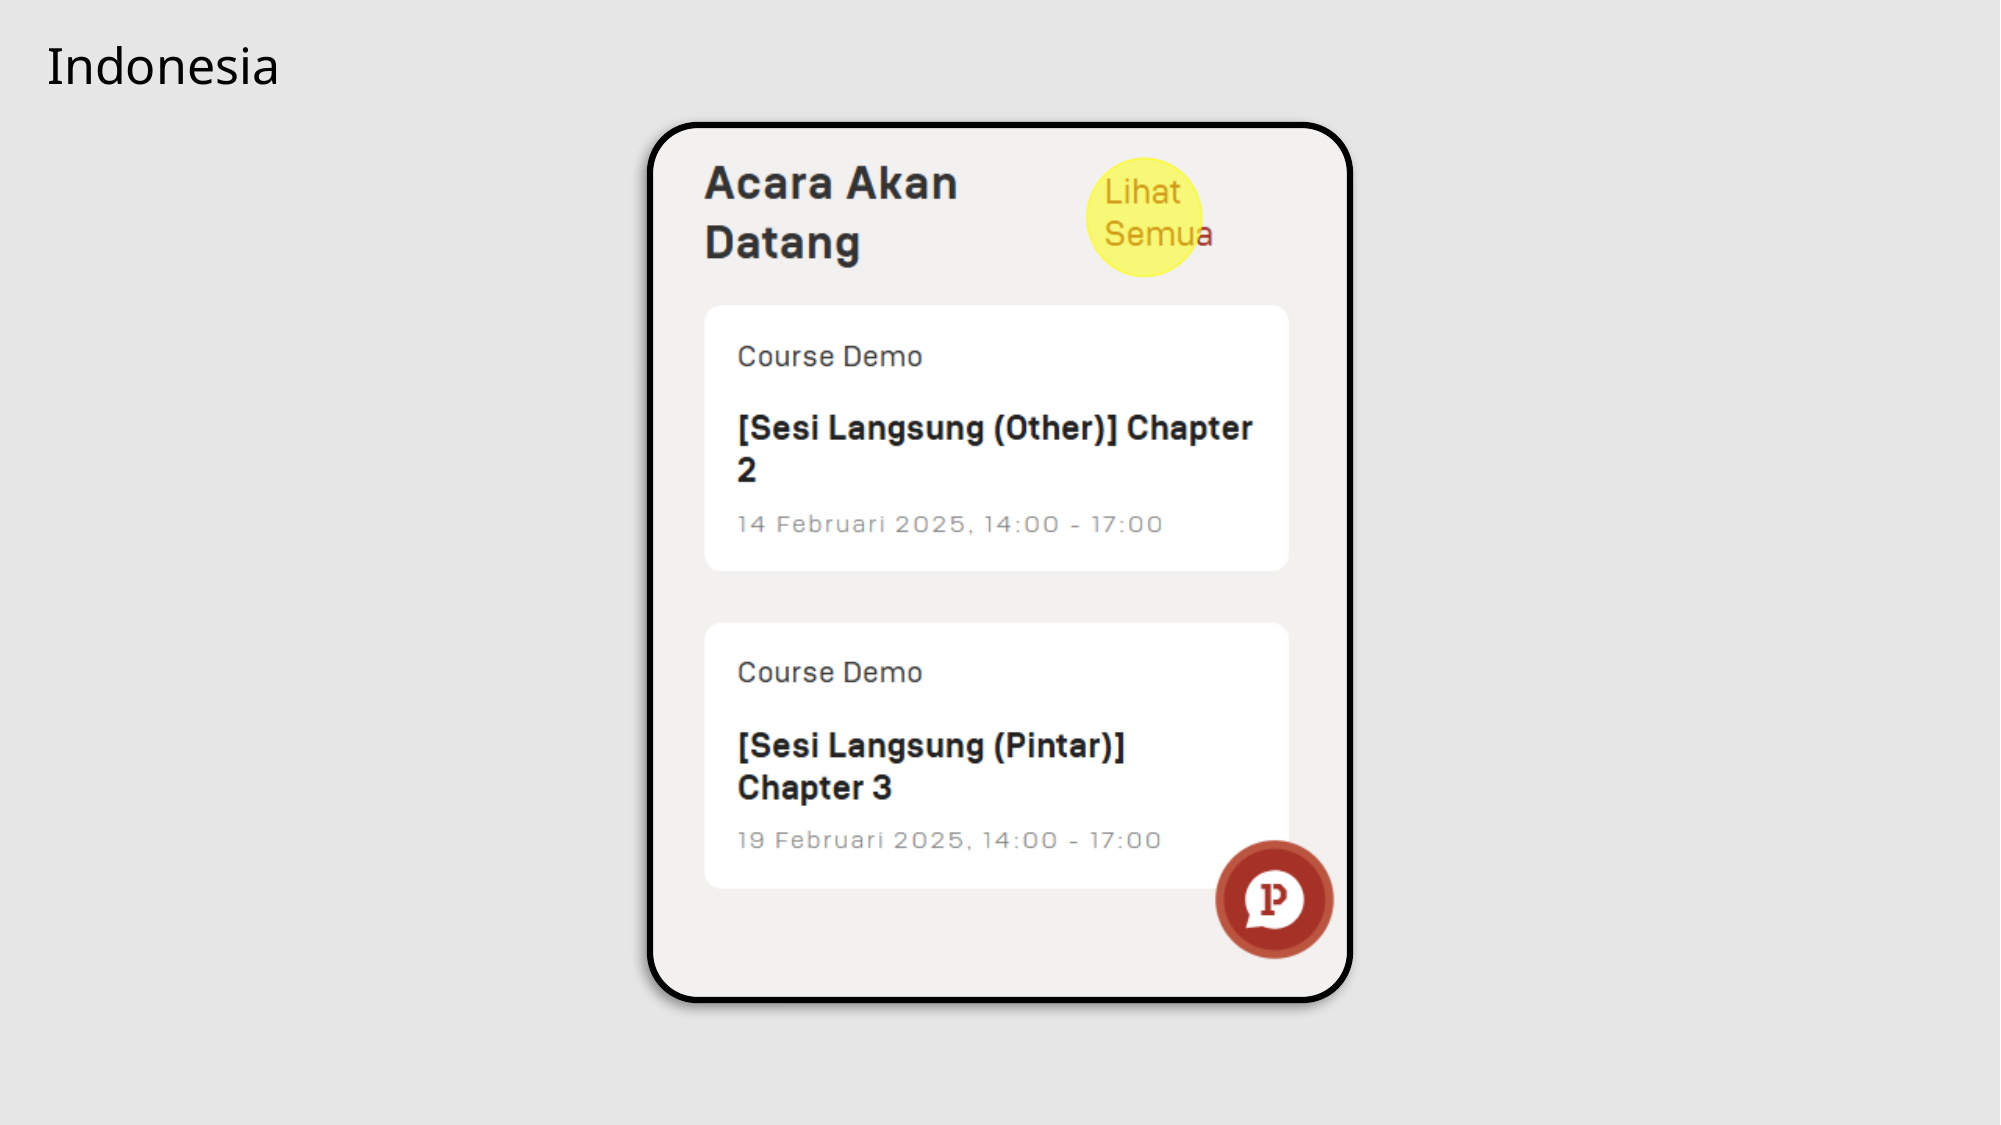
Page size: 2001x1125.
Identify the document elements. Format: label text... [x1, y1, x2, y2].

text_box Indonesia [32, 26, 296, 102]
picture [649, 124, 1350, 1001]
